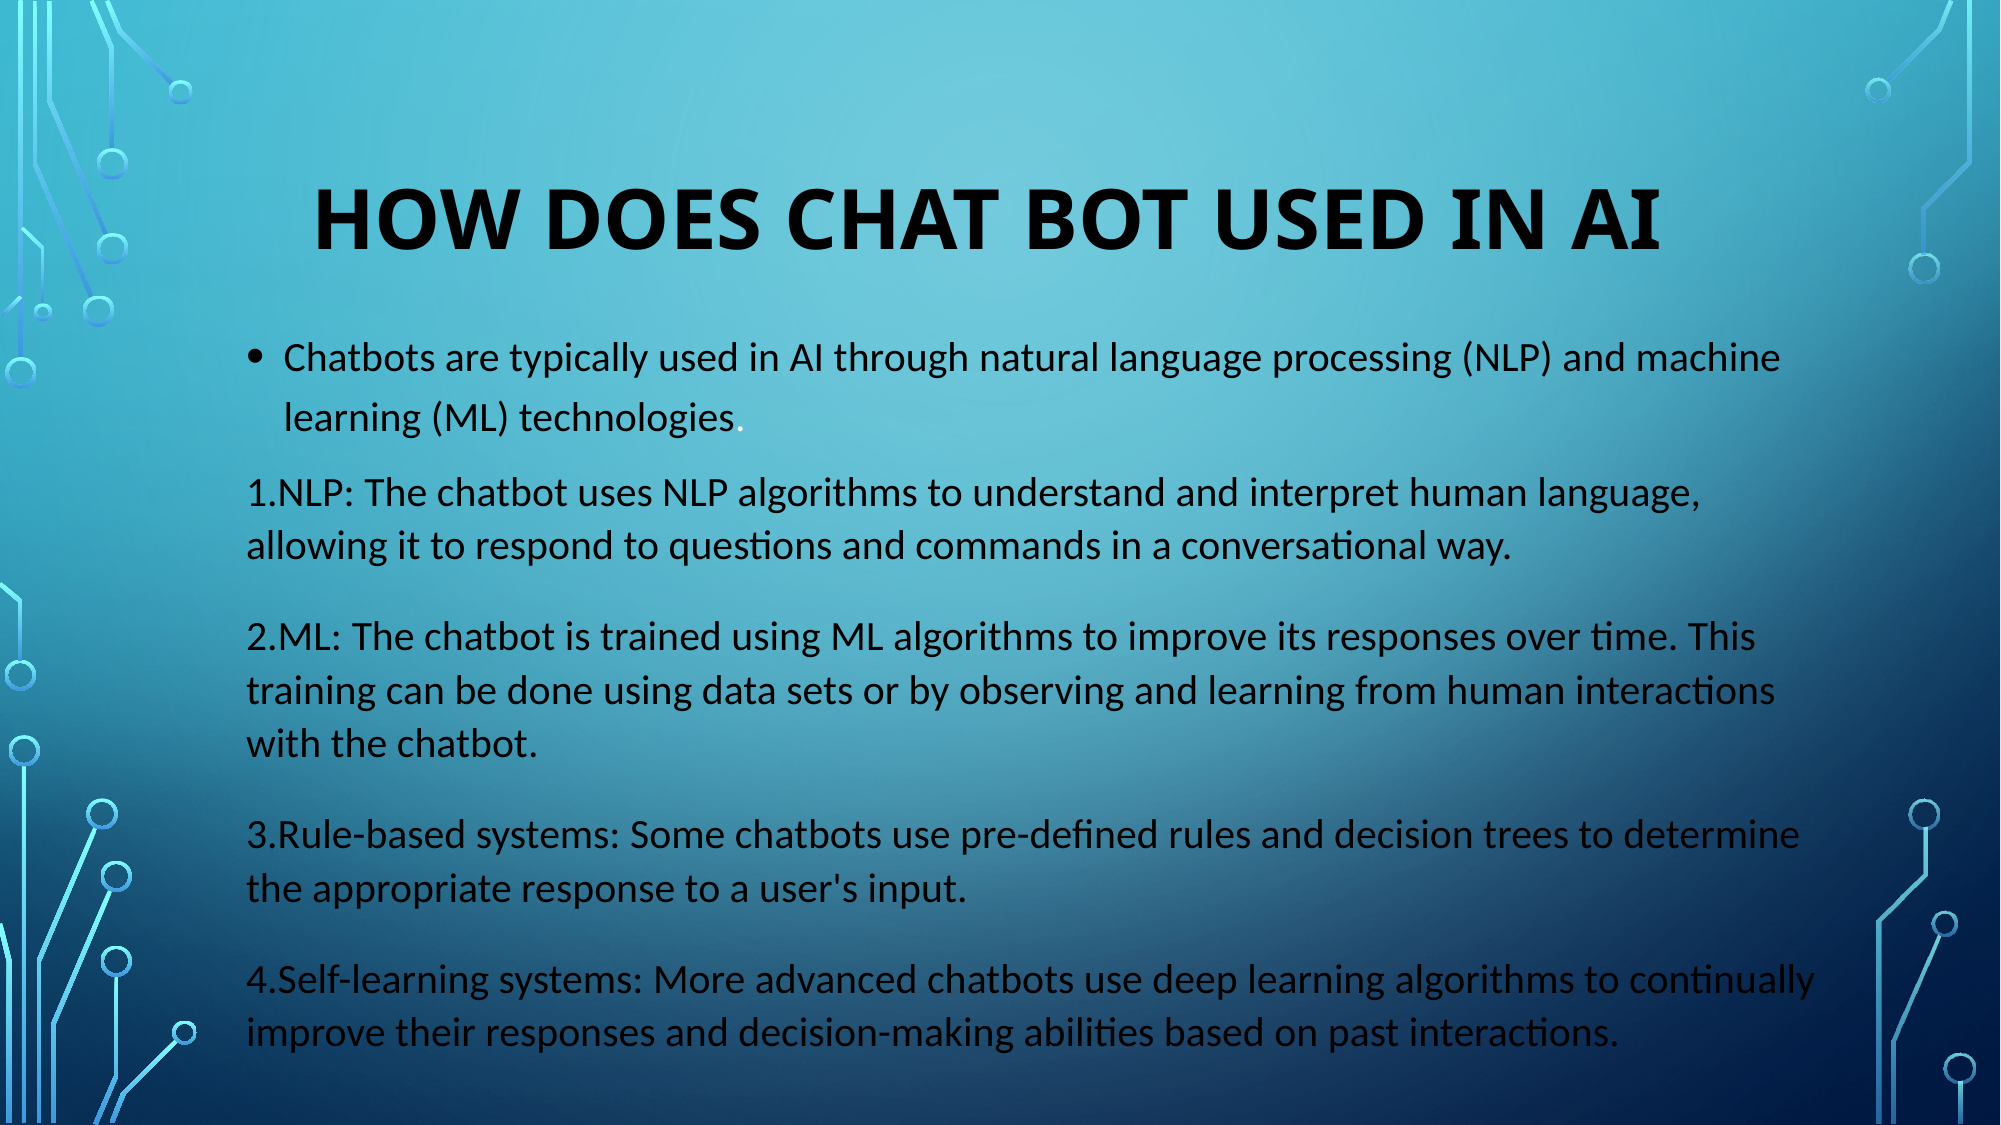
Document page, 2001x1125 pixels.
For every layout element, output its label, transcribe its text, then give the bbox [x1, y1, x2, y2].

title How does chat bot used in ai [187, 101, 1813, 344]
list Chatbots are typically used in AI through natural language processing (NLP) and machine learning (ML) technologies. 1.NLP: The chatbot uses NLP algorithms to understand and interpret human language, allowing it to respond to questions and commands in a conversational way. 2.ML: The chatbot is trained using ML algorithms to improve its responses over time. This training can be done using data sets or by observing and learning from human interactions with the chatbot. 3.Rule-based systems: Some chatbots use pre-defined rules and decision trees to determine the appropriate response to a user's input. 4.Self-learning systems: More advanced chatbots use deep learning algorithms to continually improve their responses and decision-making abilities based on past interactions. [230, 312, 1856, 1069]
